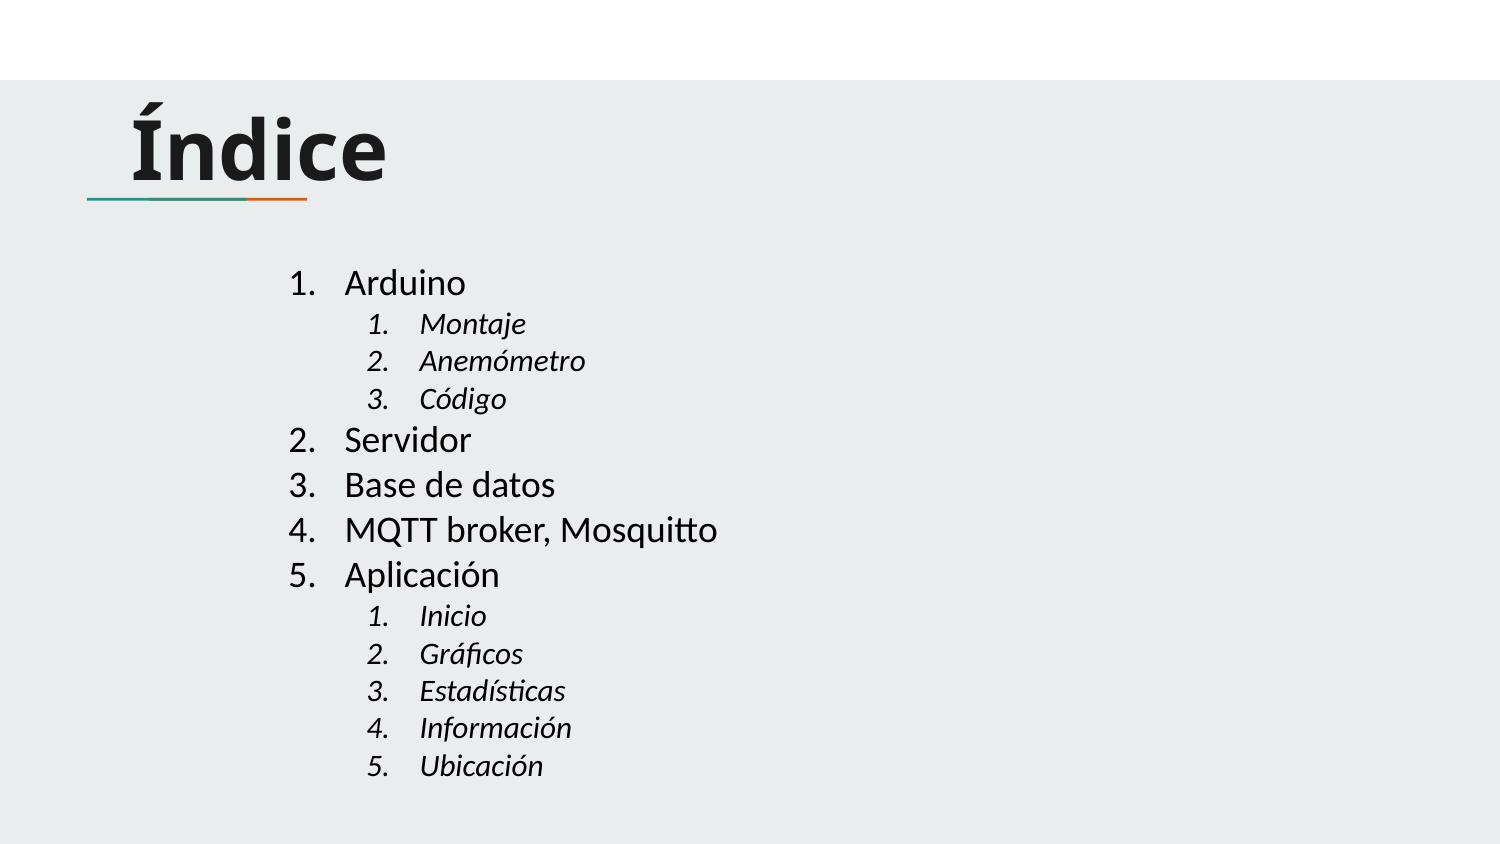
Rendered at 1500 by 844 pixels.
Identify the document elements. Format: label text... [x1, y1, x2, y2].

text_box Arduino Montaje Anemómetro Código Servidor Base de datos MQTT broker, Mosquitto Aplicación Inicio Gráficos Estadísticas Información Ubicación [254, 243, 759, 798]
title Índice [116, 81, 1438, 244]
